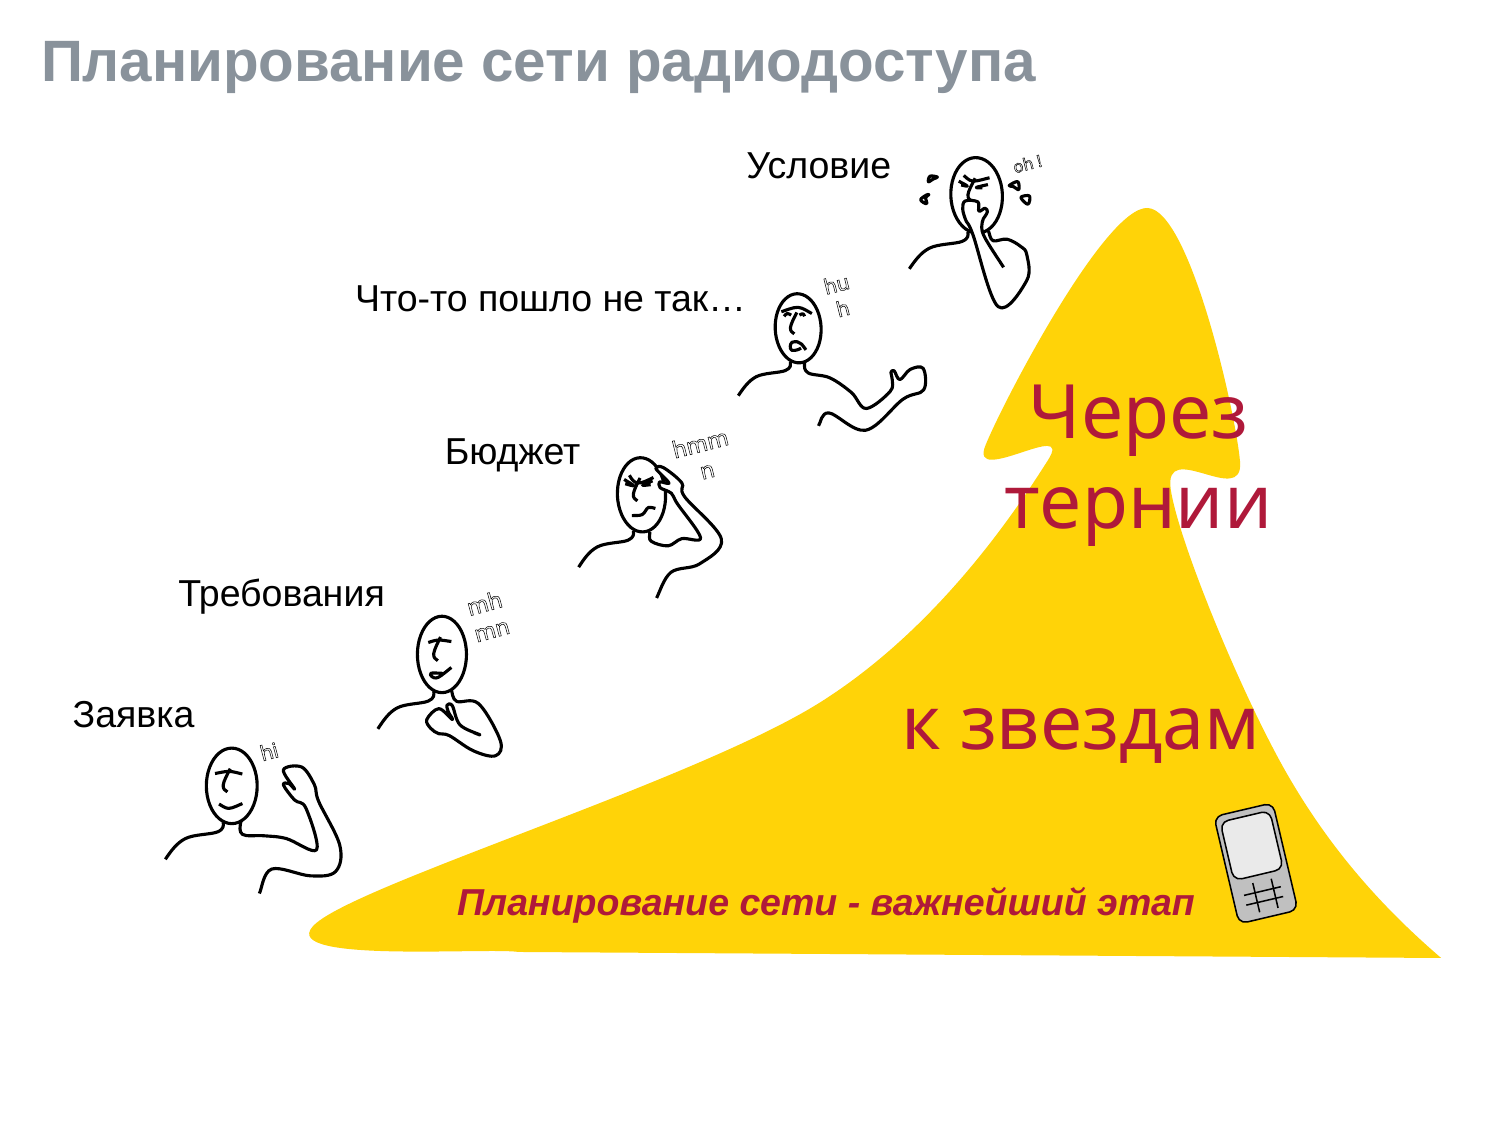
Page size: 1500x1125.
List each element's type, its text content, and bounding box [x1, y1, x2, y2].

text_box Бюджет [437, 425, 589, 481]
text_box Условие [738, 138, 900, 195]
text_box Требования [170, 566, 403, 623]
text_box к звездам [871, 606, 1291, 833]
text_box [983, 413, 1000, 460]
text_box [165, 737, 342, 894]
text_box [936, 530, 1000, 606]
text_box Заявка [64, 687, 203, 744]
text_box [909, 149, 1053, 309]
text_box Планирование сети - важнейший этап [449, 875, 1204, 932]
text_box Что-то пошло не так… [347, 271, 755, 328]
text_box [1065, 207, 1202, 296]
title Планирование сети радиодоступа [40, 30, 1459, 168]
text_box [377, 597, 517, 757]
text_box Через тернии [1000, 296, 1277, 606]
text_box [1213, 802, 1299, 925]
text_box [578, 437, 735, 599]
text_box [738, 281, 926, 431]
text_box [309, 665, 1442, 958]
